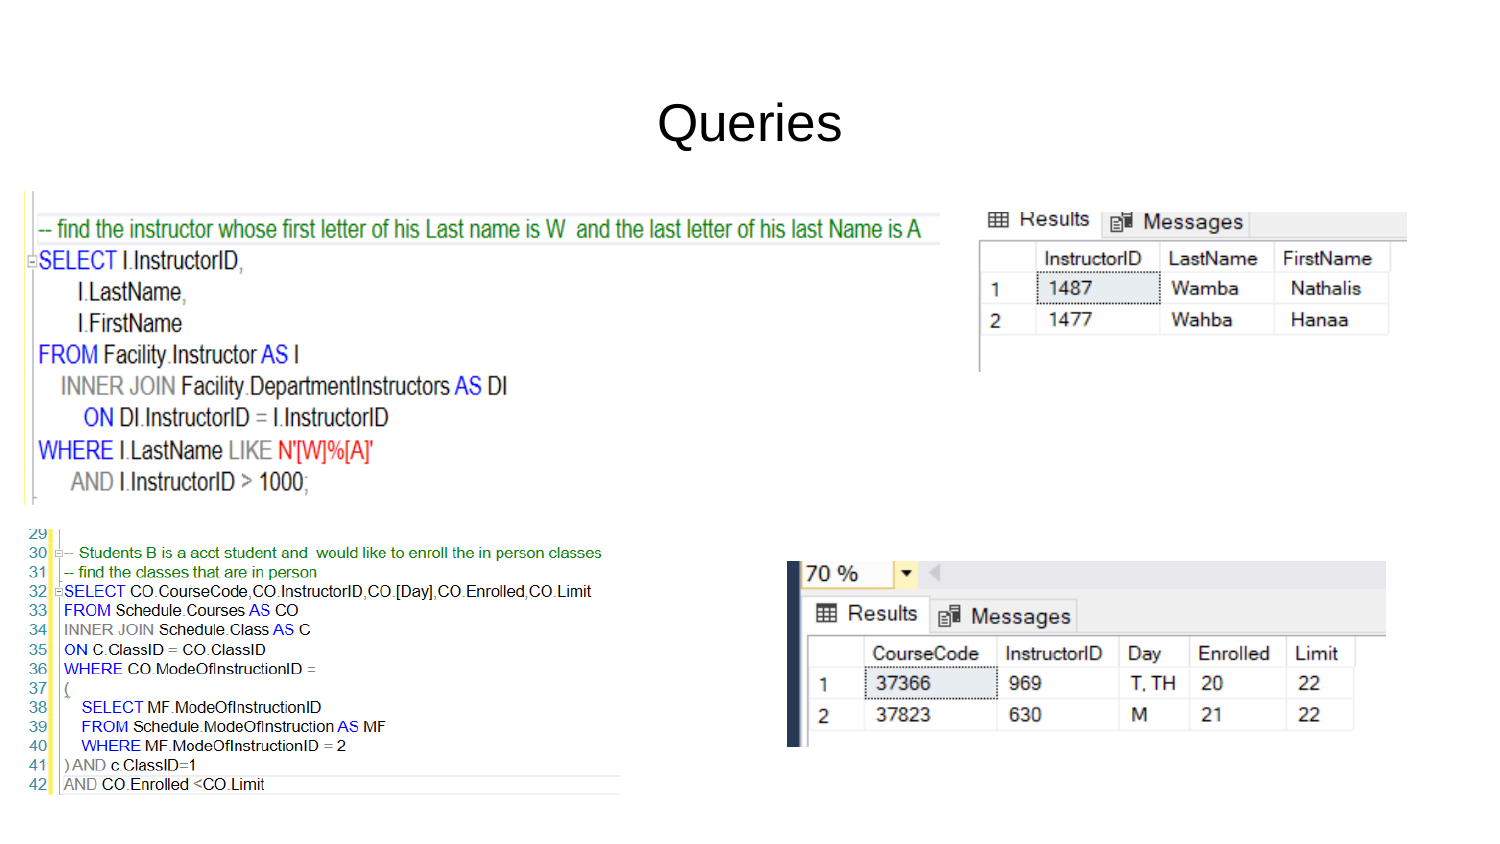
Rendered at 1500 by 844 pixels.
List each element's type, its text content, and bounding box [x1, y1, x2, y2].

picture [24, 191, 940, 505]
title Queries [51, 72, 1449, 167]
picture [976, 212, 1407, 372]
picture [787, 561, 1386, 747]
picture [24, 529, 621, 819]
